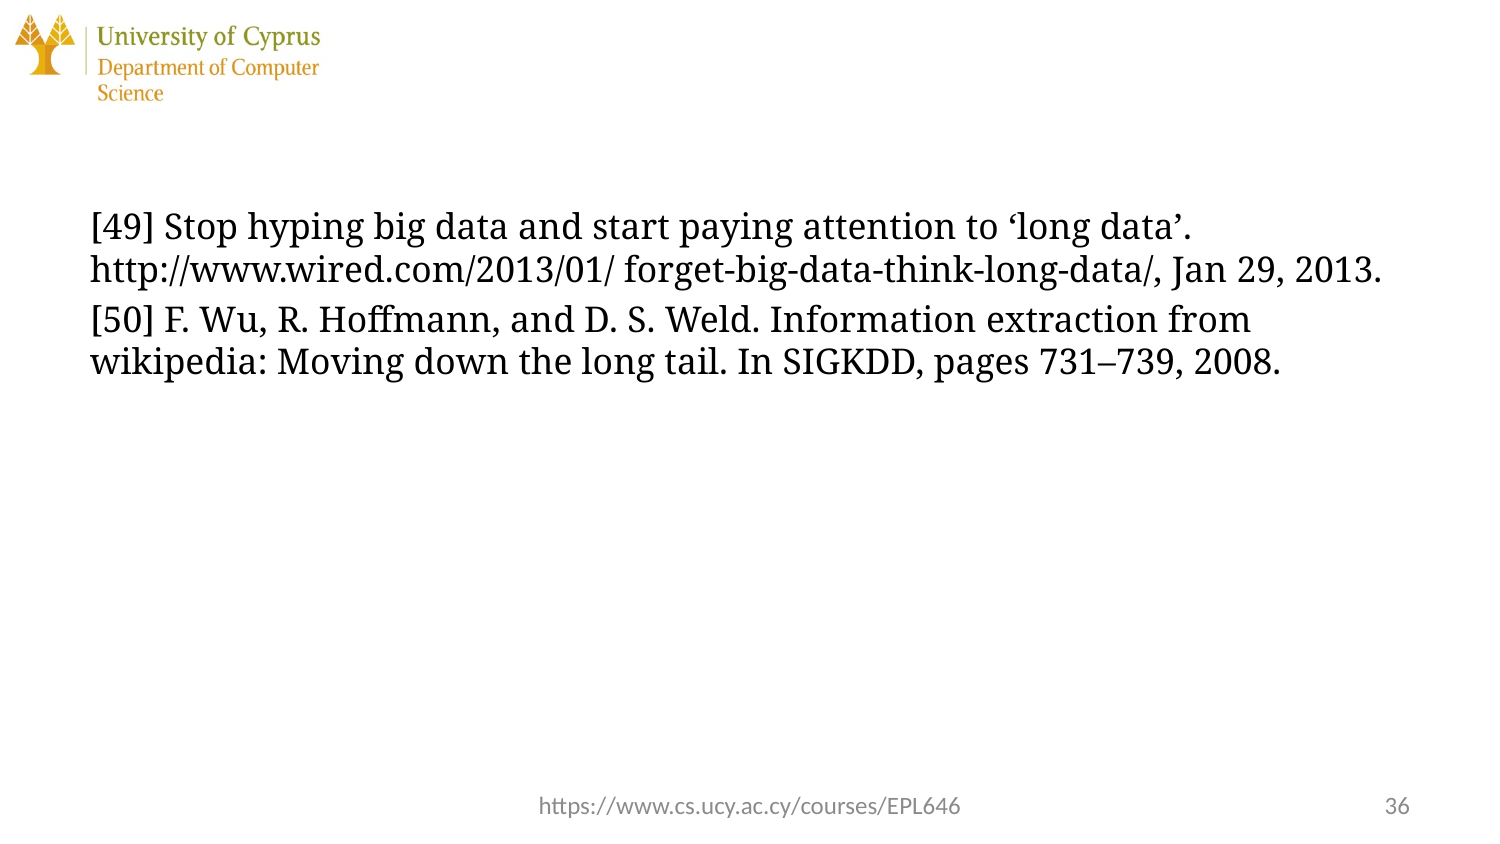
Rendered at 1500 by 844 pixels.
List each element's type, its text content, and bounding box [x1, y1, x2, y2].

footer https://www.cs.ucy.ac.cy/courses/EPL646 [512, 782, 988, 827]
picture [0, 0, 340, 131]
slide_number 36 [1074, 782, 1425, 827]
list [49] Stop hyping big data and start paying attention to ‘long data’. http://www.wired.com/2013/01/ forget-big-data-think-long-data/, Jan 29, 2013. [50] F. Wu, R. Hoffmann, and D. S. Weld. Information extraction from wikipedia: Moving down the long tail. In SIGKDD, pages 731–739, 2008. [75, 196, 1425, 754]
